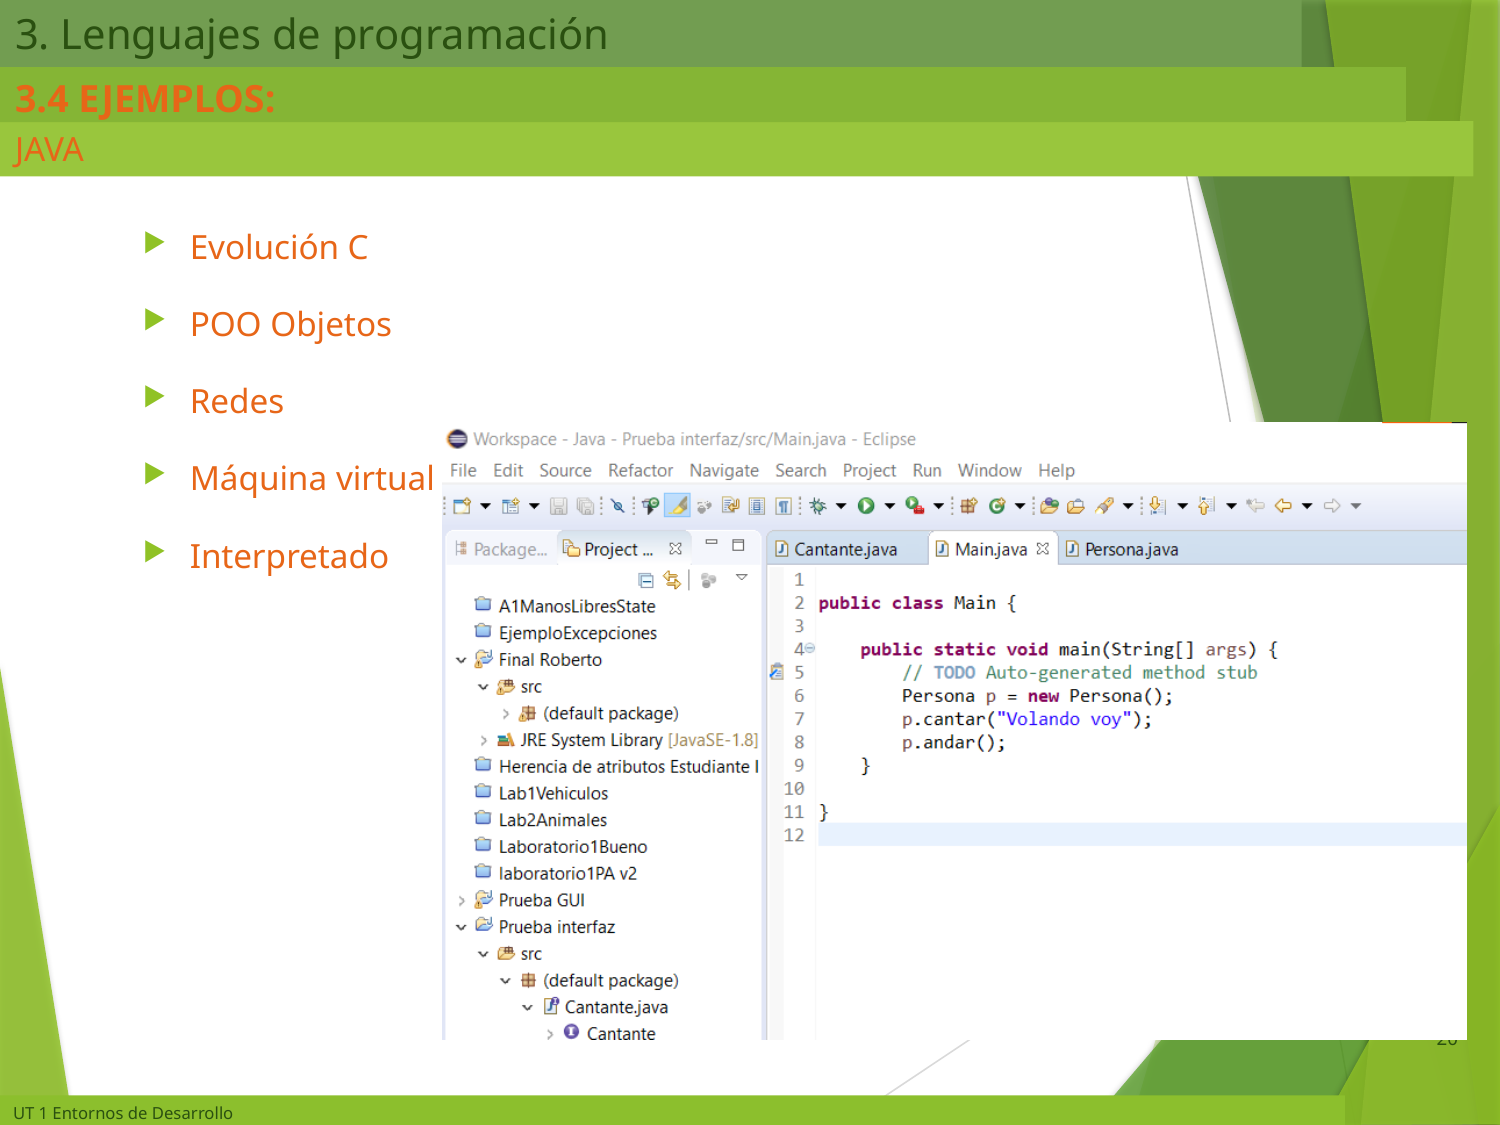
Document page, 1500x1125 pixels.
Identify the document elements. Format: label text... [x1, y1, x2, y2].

picture [441, 421, 1467, 1041]
list JAVA [0, 121, 1474, 177]
text_box Evolución C POO Objetos Redes Máquina virtual Interpretado [52, 214, 1322, 1083]
title 3. Lenguajes de programación [0, 0, 1302, 67]
slide_number 20 [1389, 1009, 1474, 1070]
list 3.4 EJEMPLOS: [0, 67, 1406, 123]
